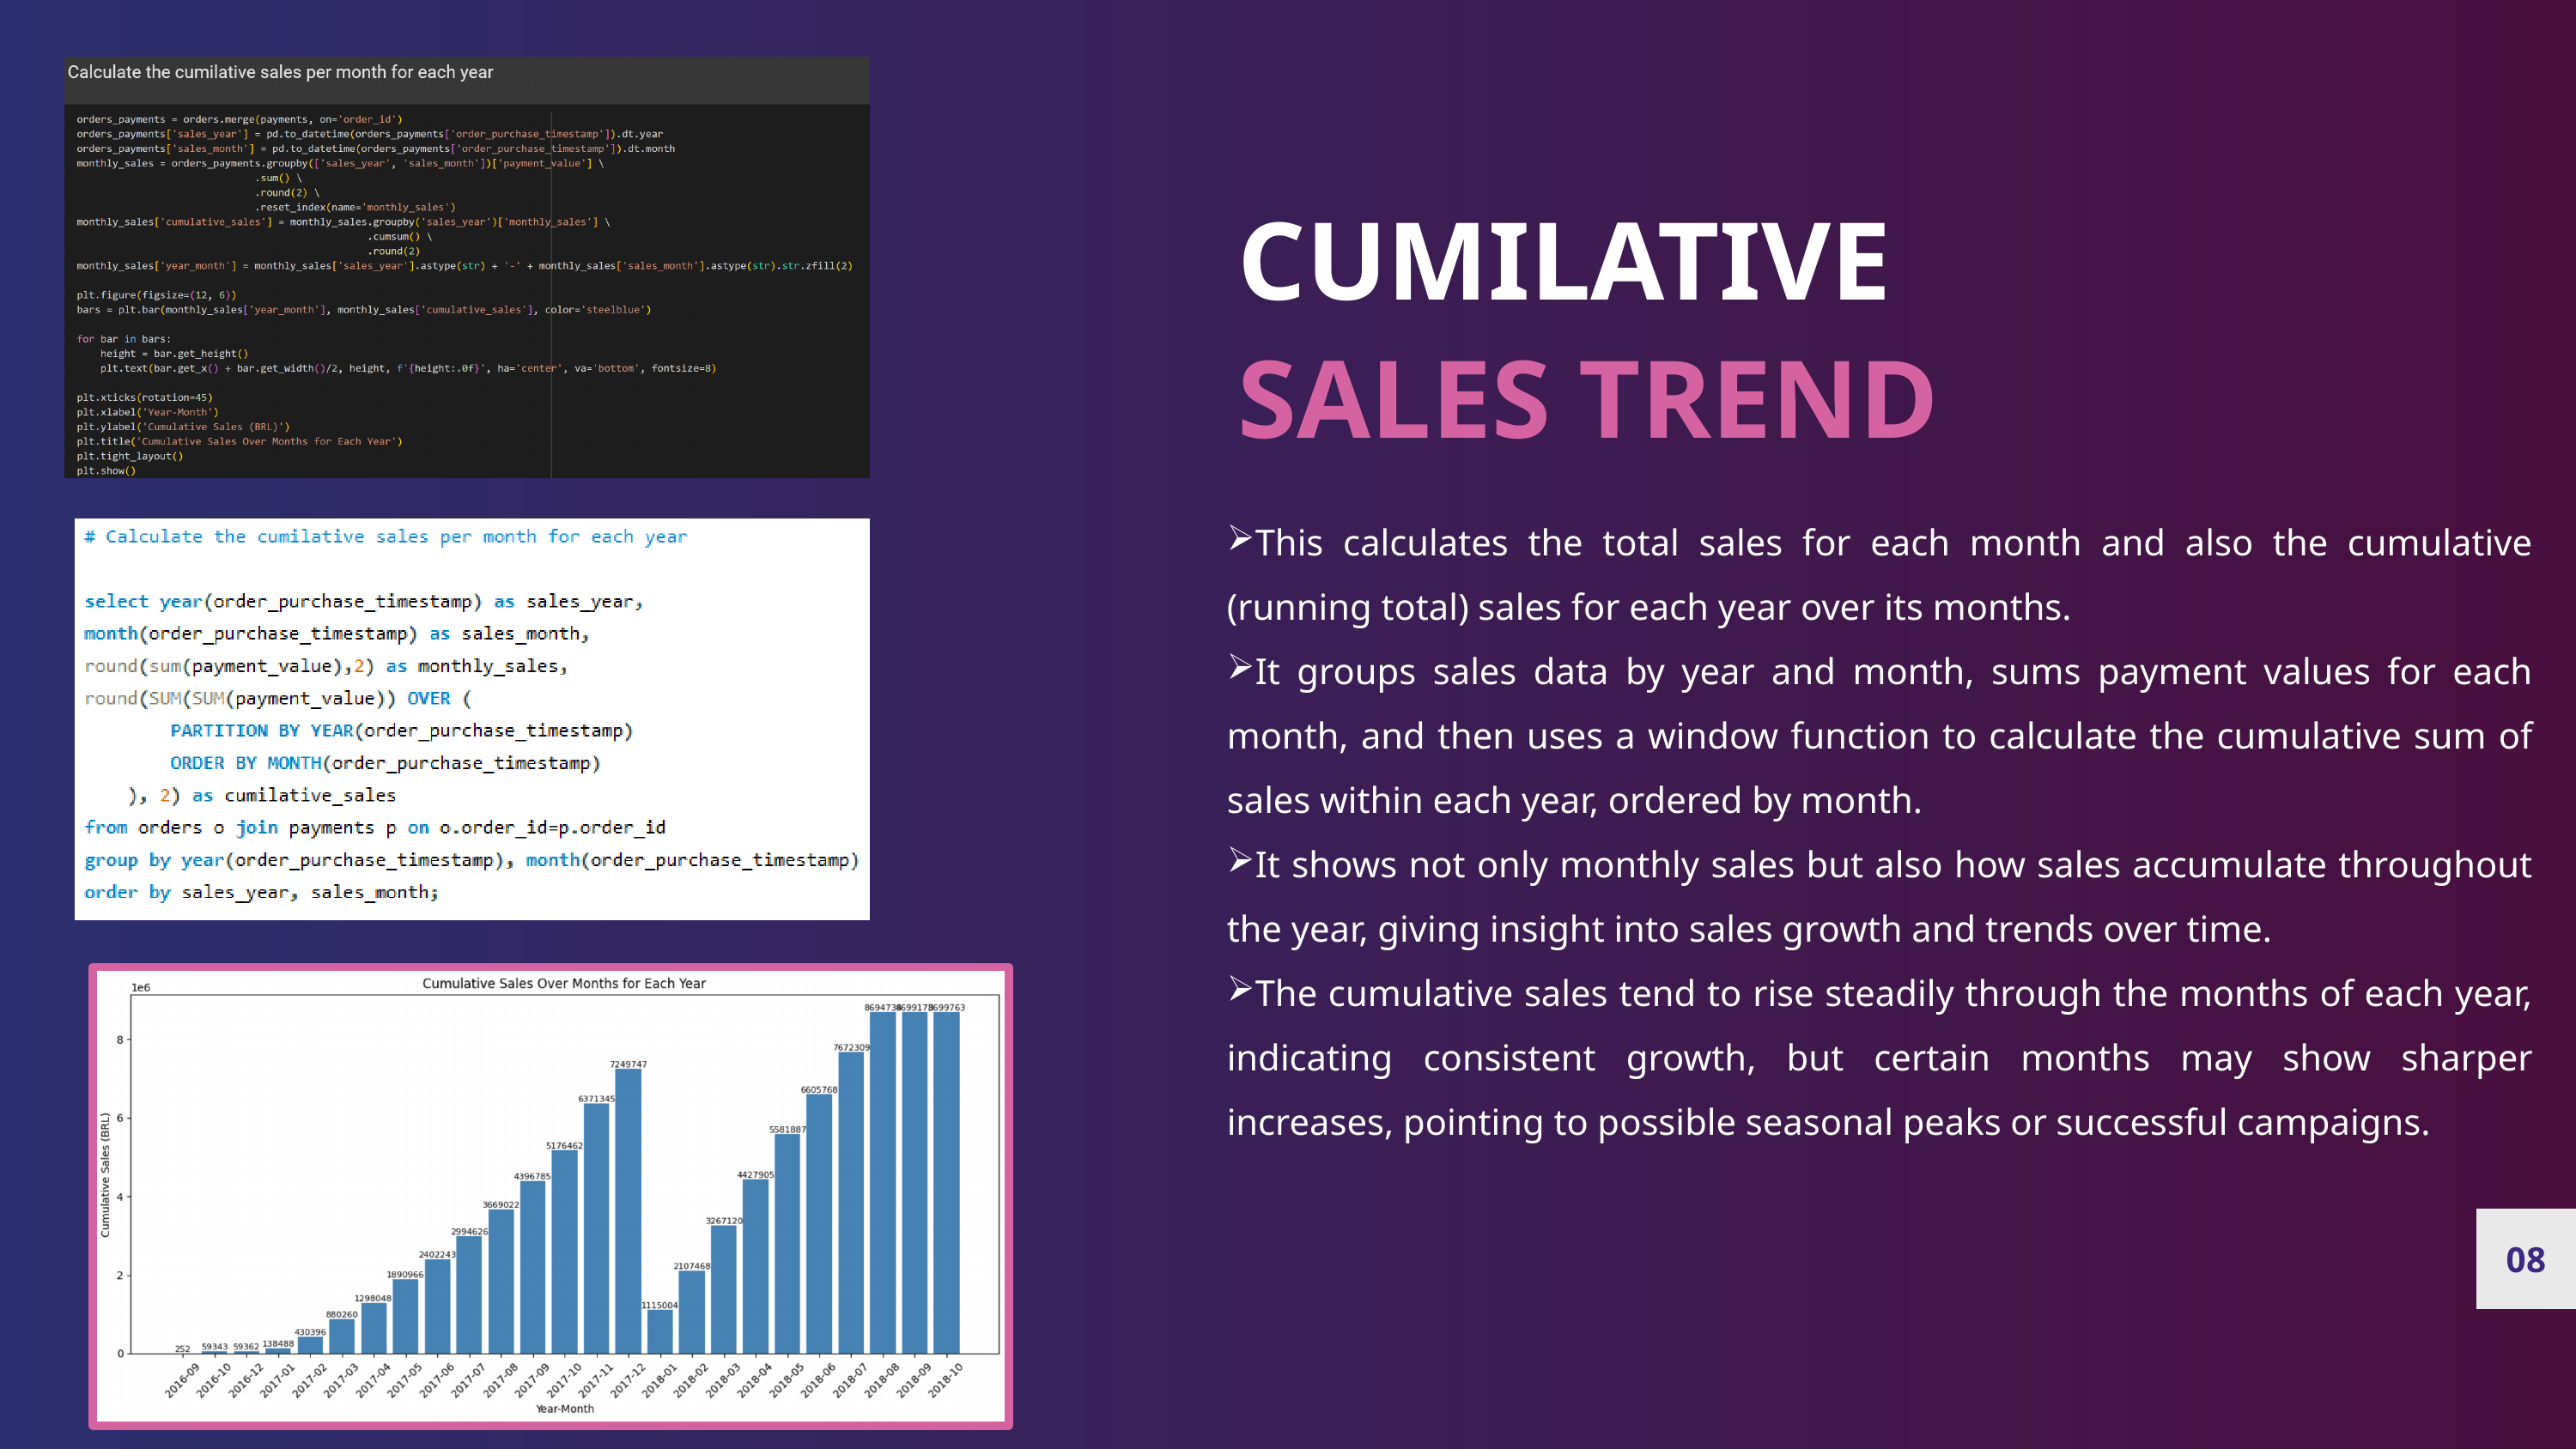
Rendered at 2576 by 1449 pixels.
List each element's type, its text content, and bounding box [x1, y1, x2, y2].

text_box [2476, 1209, 2576, 1309]
picture [96, 970, 1005, 1422]
text_box SALES TREND [1237, 311, 2561, 460]
picture [75, 518, 870, 920]
text_box This calculates the total sales for each month and also the cumulative (running total) sales for each year over its months. It groups sales data by year and month, sums payment values for each month, and then uses a window function to calculate the cumulative sum of sales within each year, ordered by month. It shows not only monthly sales but also how sales accumulate throughout the year, giving insight into sales growth and trends over time. The cumulative sales tend to rise steadily through the months of each year, indicating consistent growth, but certain months may show sharper increases, pointing to possible seasonal peaks or successful campaigns. [1226, 499, 2533, 1208]
text_box CUMILATIVE [1237, 172, 2458, 311]
picture [64, 57, 870, 478]
